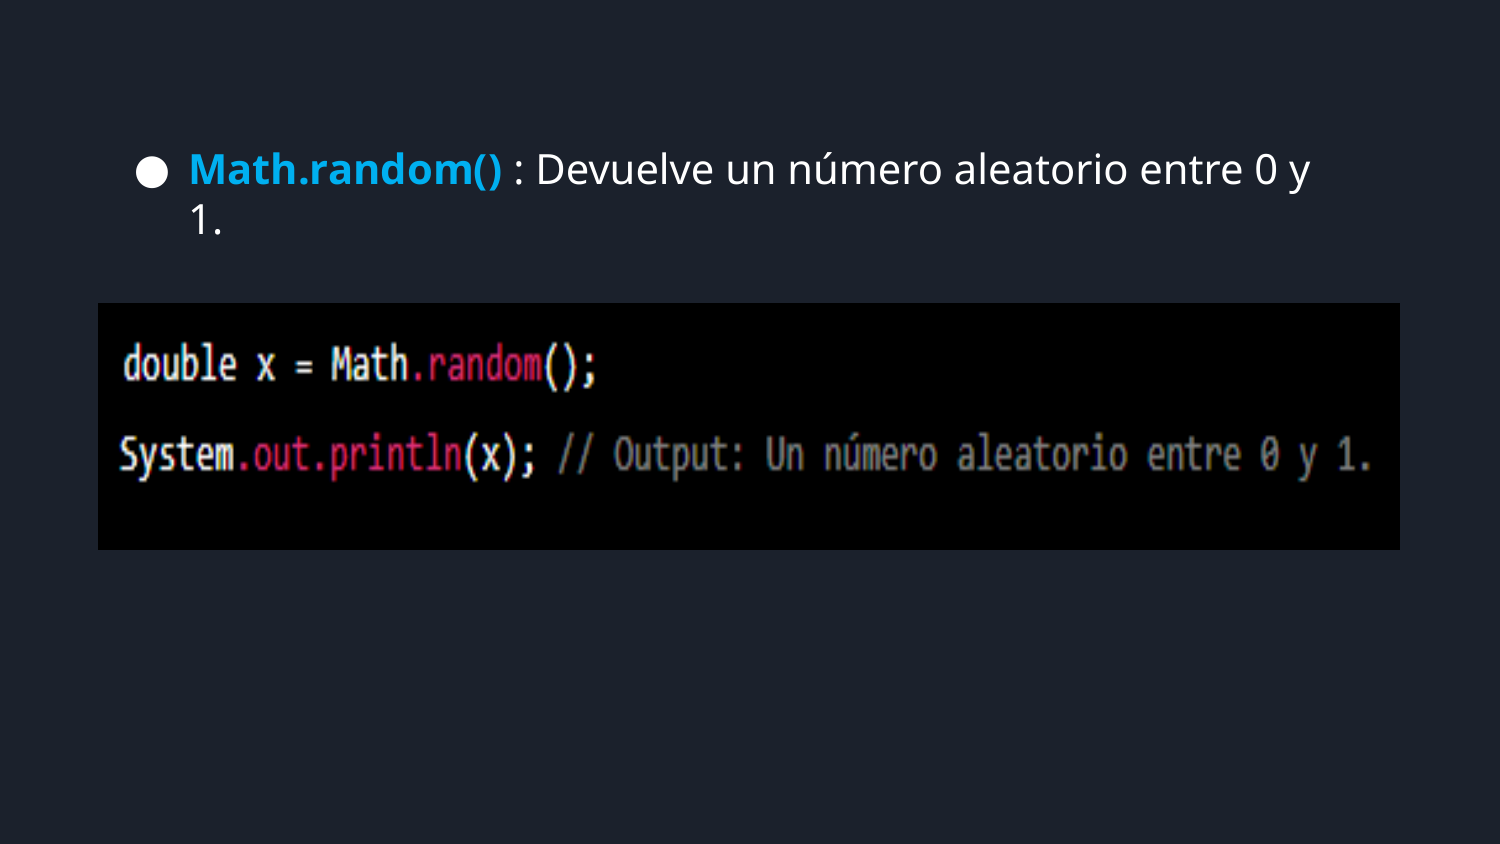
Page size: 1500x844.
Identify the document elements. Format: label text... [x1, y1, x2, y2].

text_box Math.random() : Devuelve un número aleatorio entre 0 y 1. [98, 127, 1339, 258]
picture [97, 303, 1401, 551]
